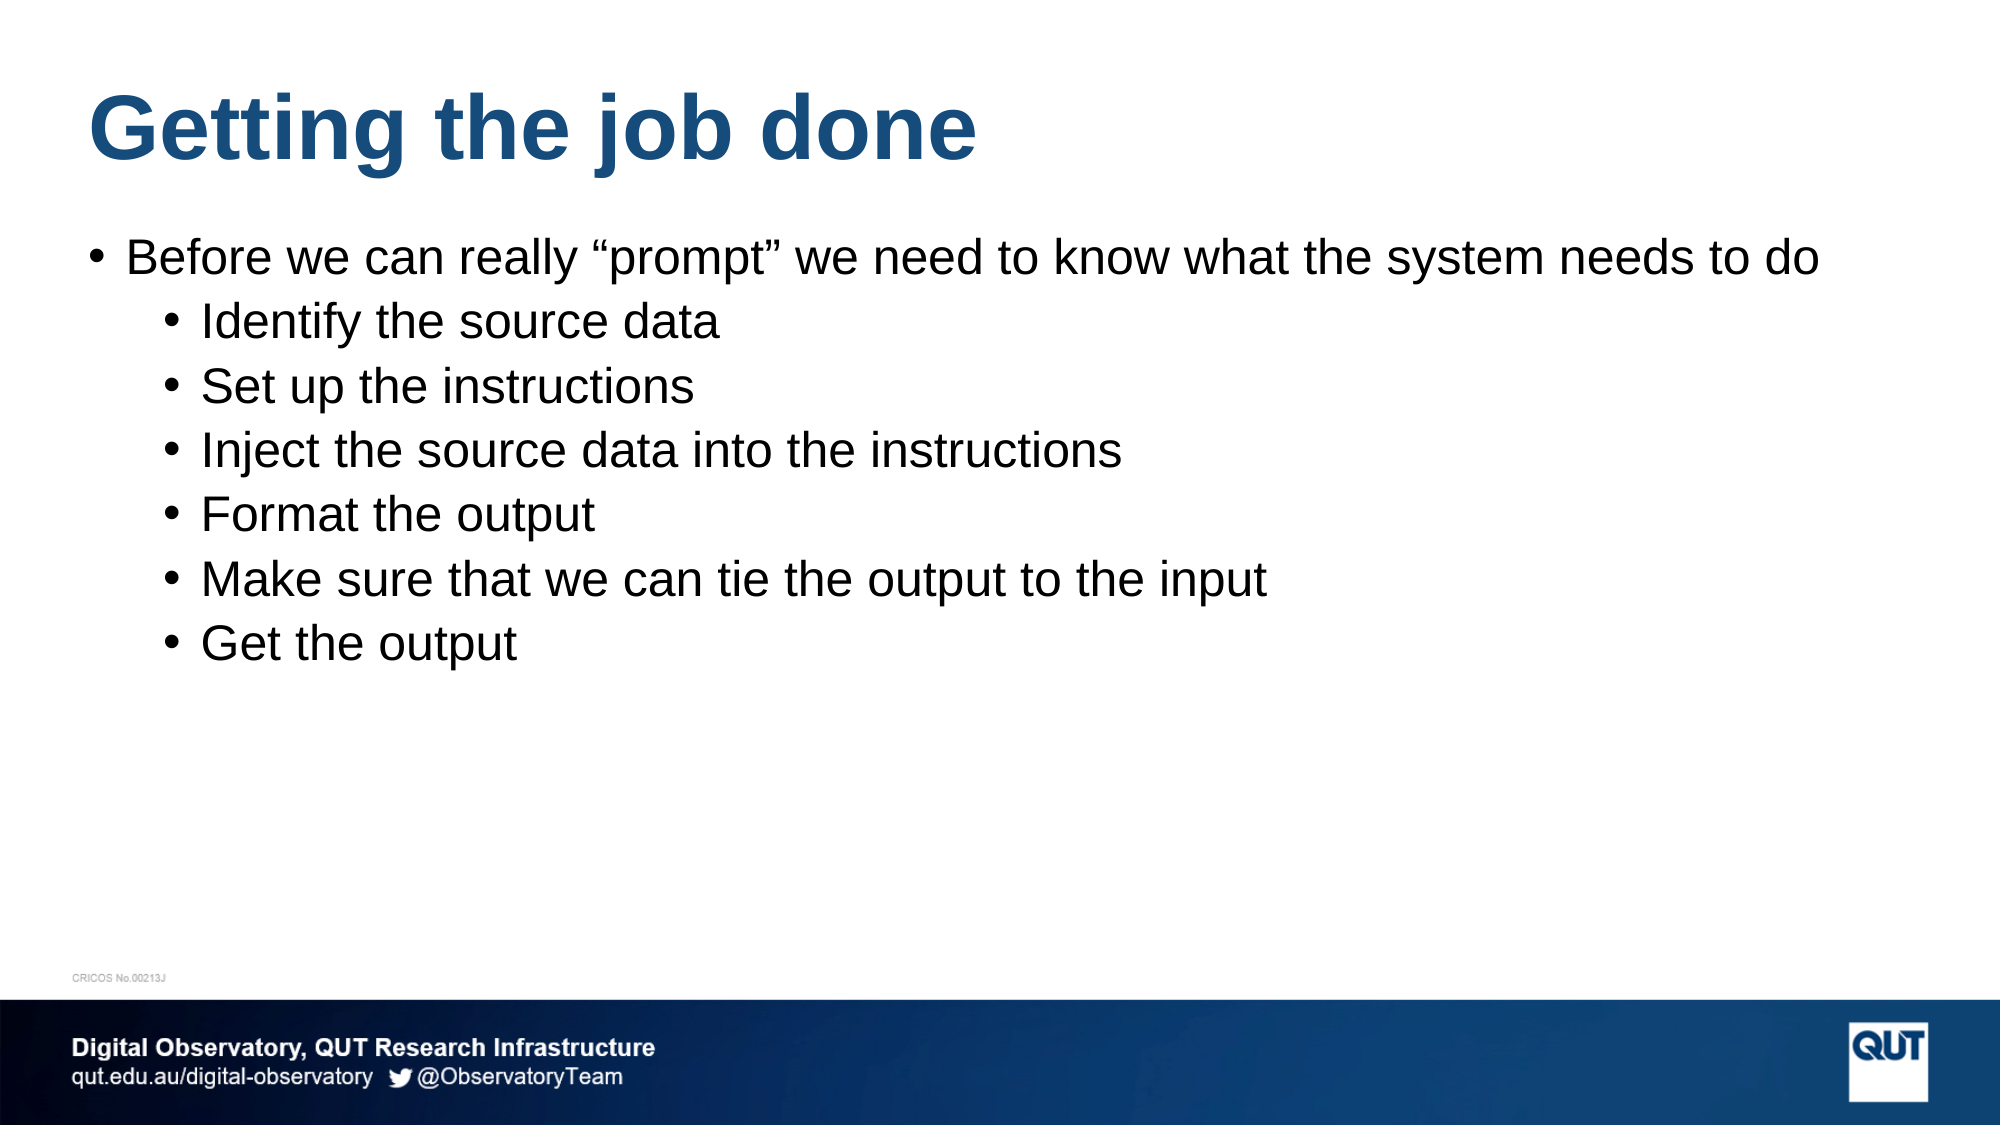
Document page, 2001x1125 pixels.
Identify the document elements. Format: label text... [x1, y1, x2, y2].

list Before we can really “prompt” we need to know what the system needs to do Identify the source data Set up the instructions Inject the source data into the instructions Format the output Make sure that we can tie the output to the input Get the output [73, 223, 1927, 966]
picture [0, 965, 2000, 1125]
title Getting the job done [73, 59, 1927, 201]
